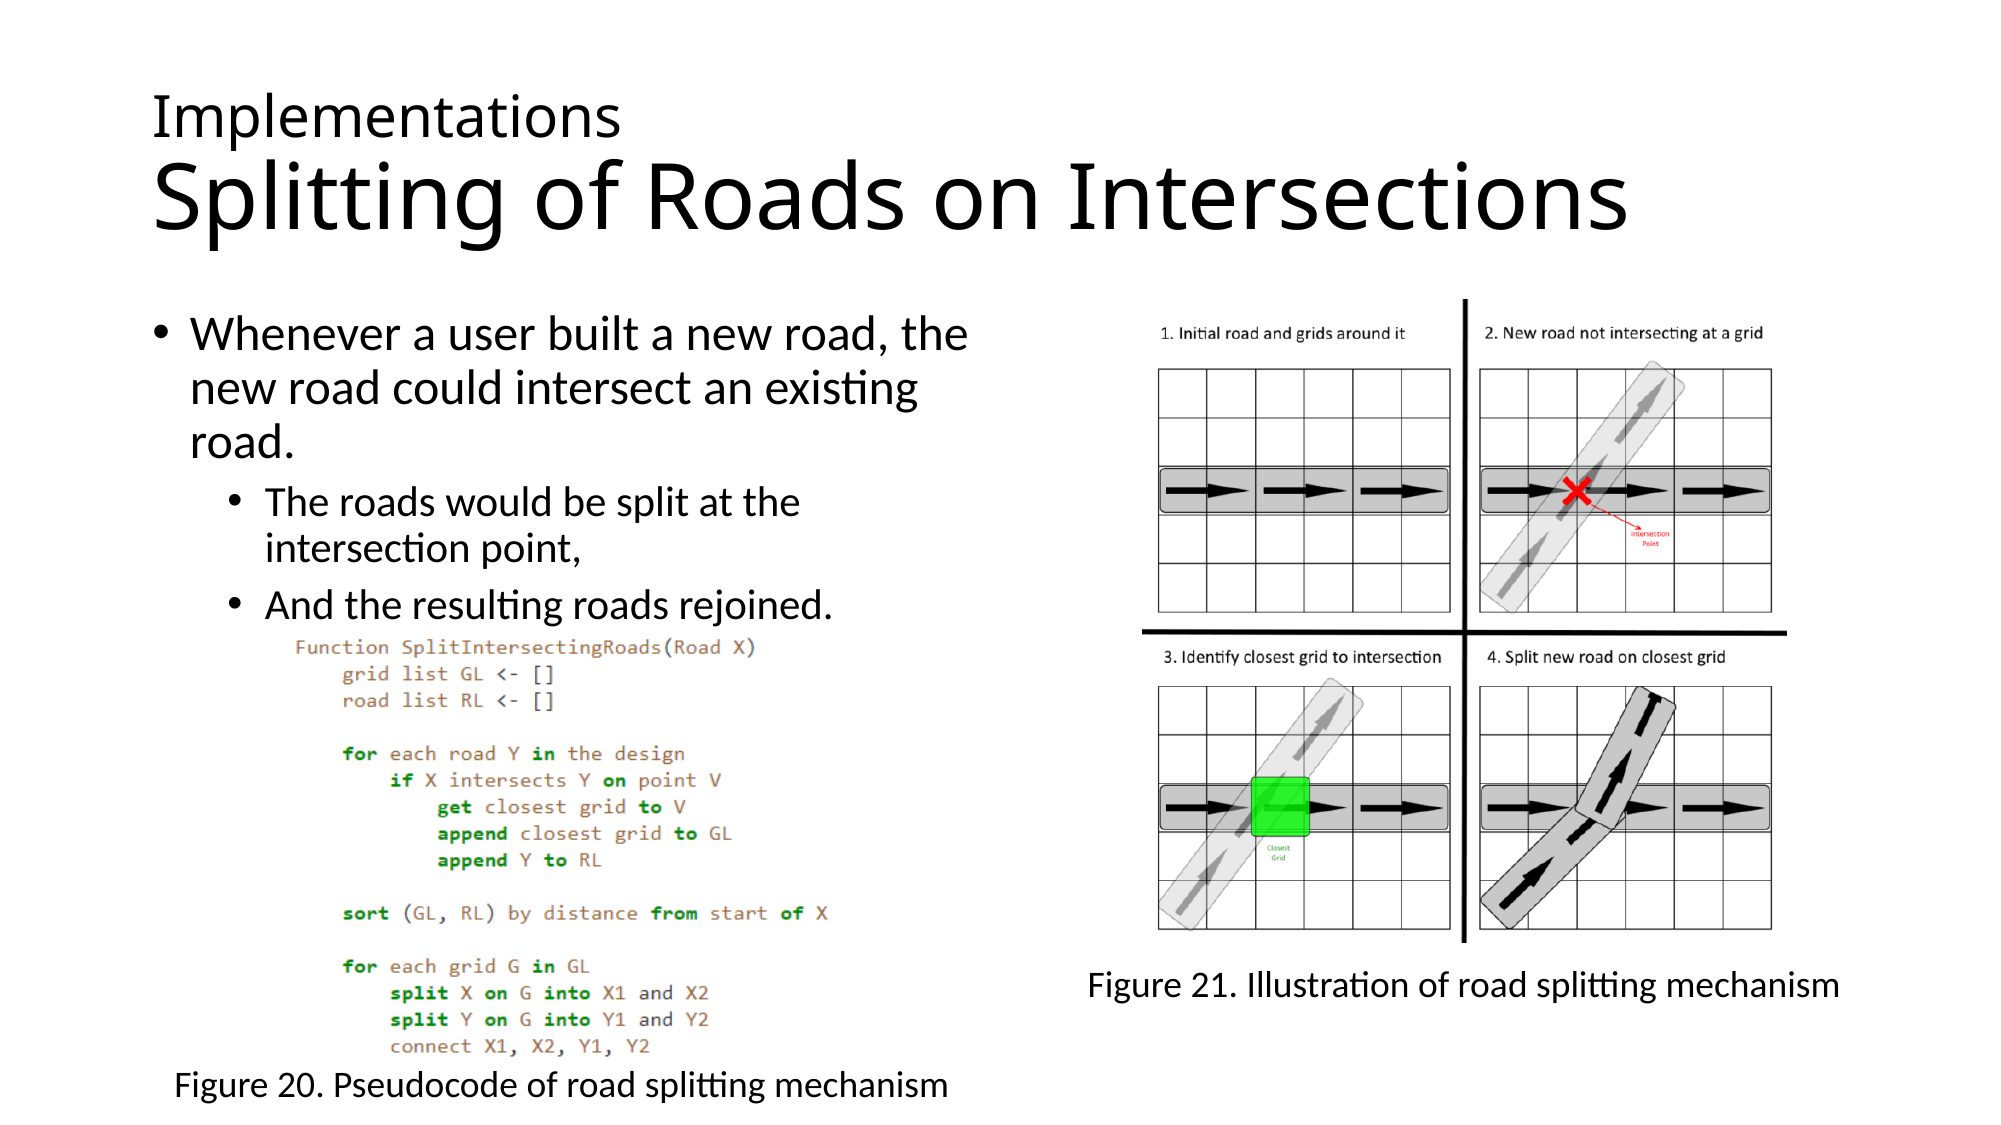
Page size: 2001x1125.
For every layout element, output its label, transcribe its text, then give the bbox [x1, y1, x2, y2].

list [1142, 299, 1787, 943]
title Implementations Splitting of Roads on Intersections [137, 59, 1863, 278]
picture [289, 634, 836, 1062]
list Whenever a user built a new road, the new road could intersect an existing road. The roads would be split at the intersection point, And the resulting roads rejoined. [137, 299, 988, 1014]
text_box Figure 21. Illustration of road splitting mechanism [1072, 952, 1857, 1013]
text_box Figure 20. Pseudocode of road splitting mechanism [159, 1052, 966, 1113]
